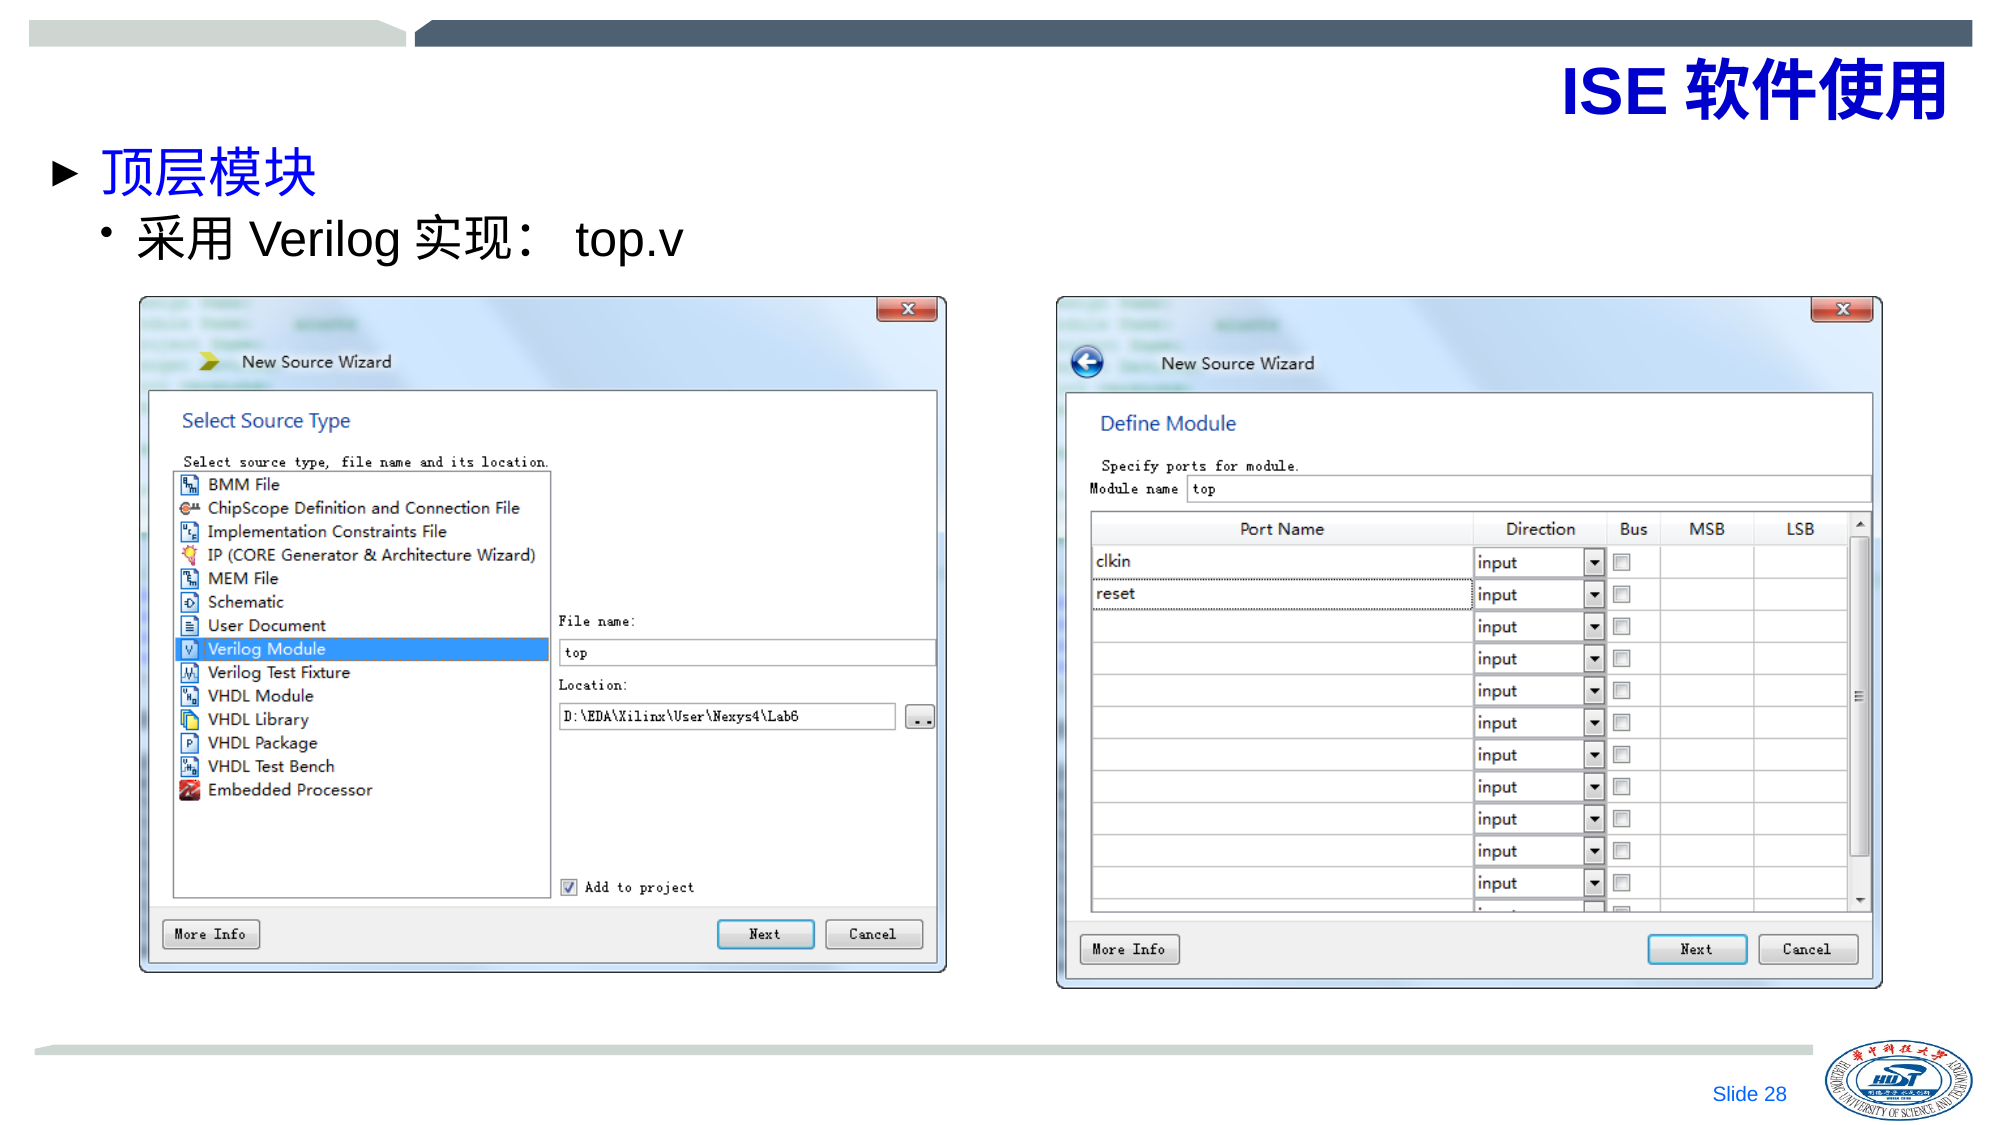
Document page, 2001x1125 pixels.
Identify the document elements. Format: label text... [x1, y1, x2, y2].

picture [1824, 1039, 1973, 1121]
title ISE软件使用 [37, 53, 1967, 131]
slide_number Slide 27 [1697, 1073, 1813, 1125]
list 顶层模块 采用Verilog实现：top.v [29, 131, 1973, 1035]
picture [1056, 295, 1883, 989]
picture [139, 295, 947, 973]
